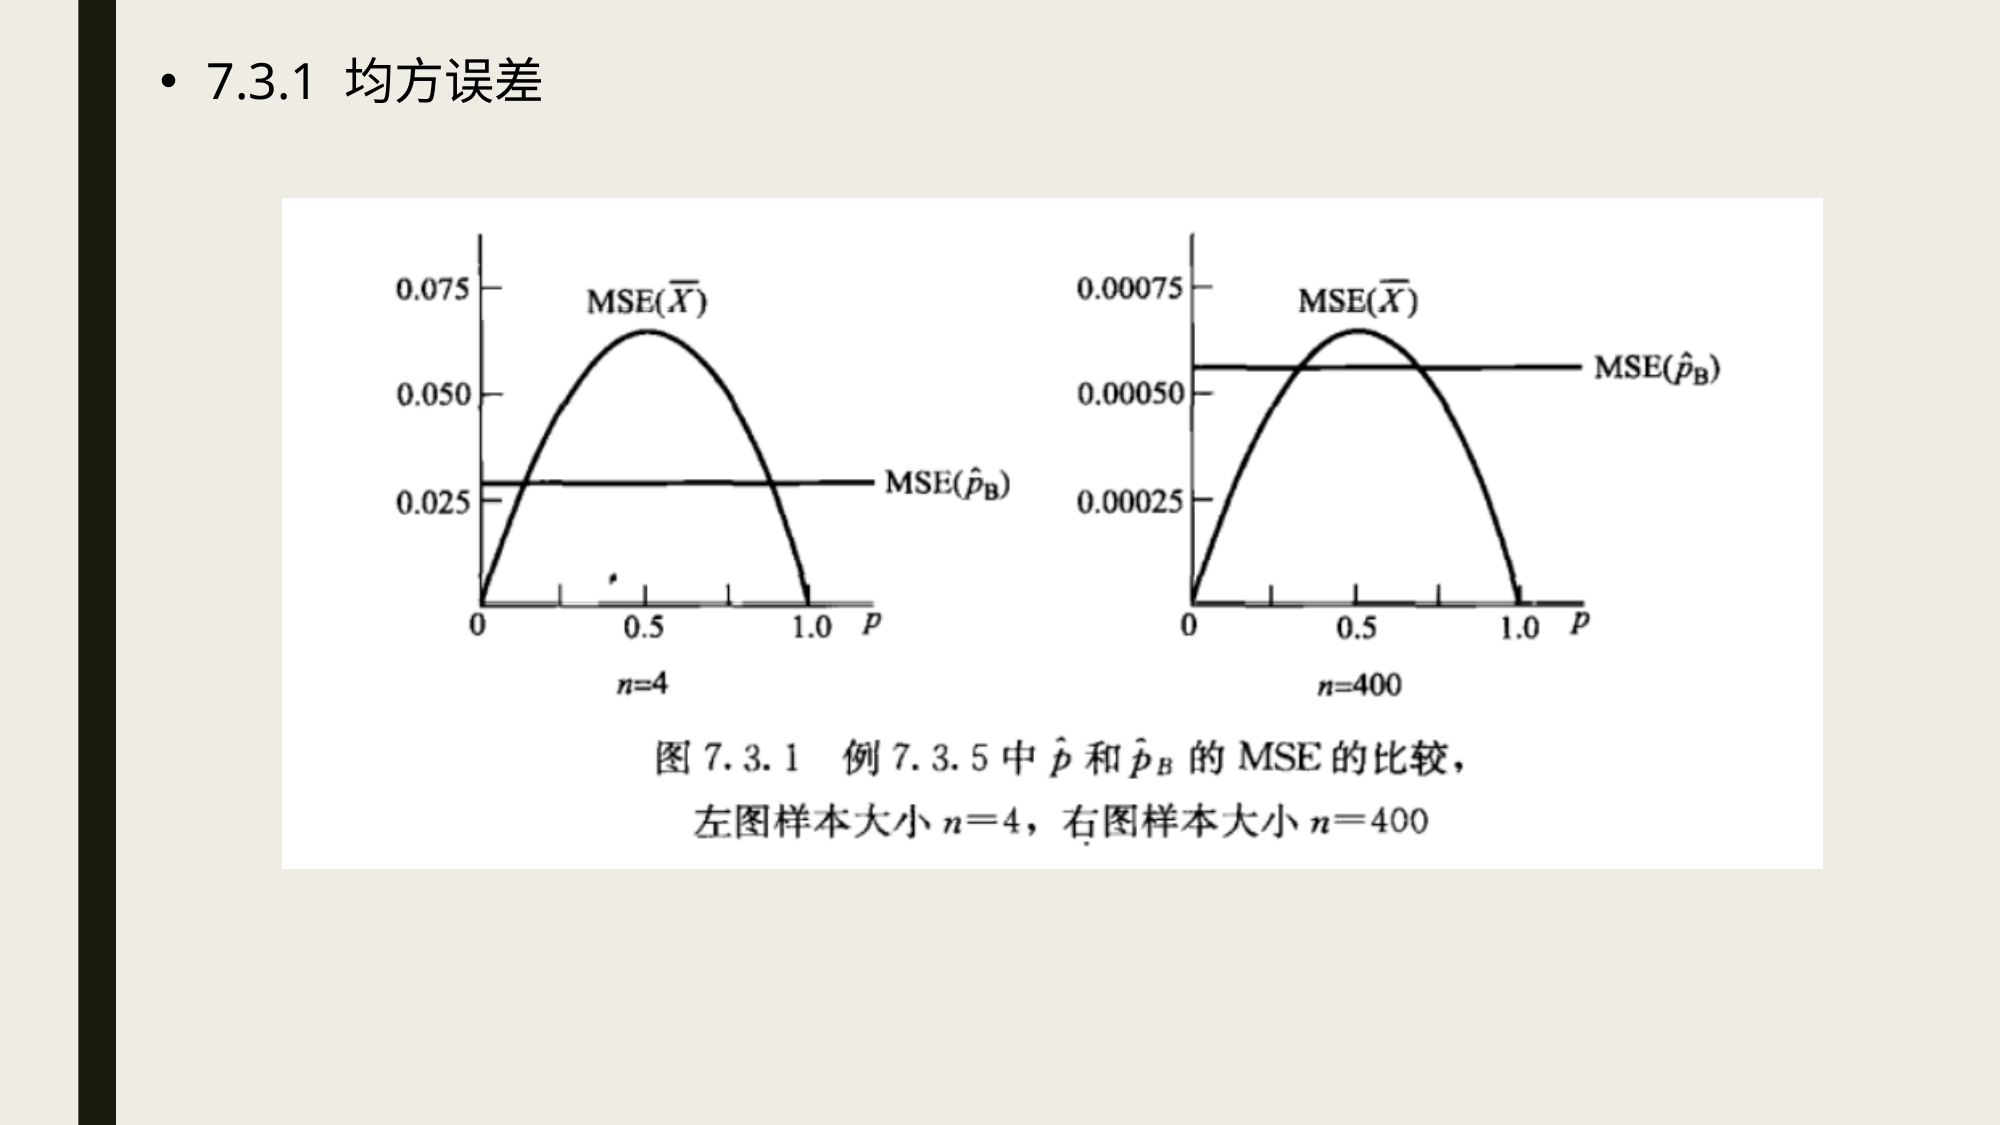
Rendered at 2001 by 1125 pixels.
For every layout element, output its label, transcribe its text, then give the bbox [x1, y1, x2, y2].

picture [282, 198, 1823, 870]
text_box 7.3.1 均方误差 [145, 42, 1315, 118]
